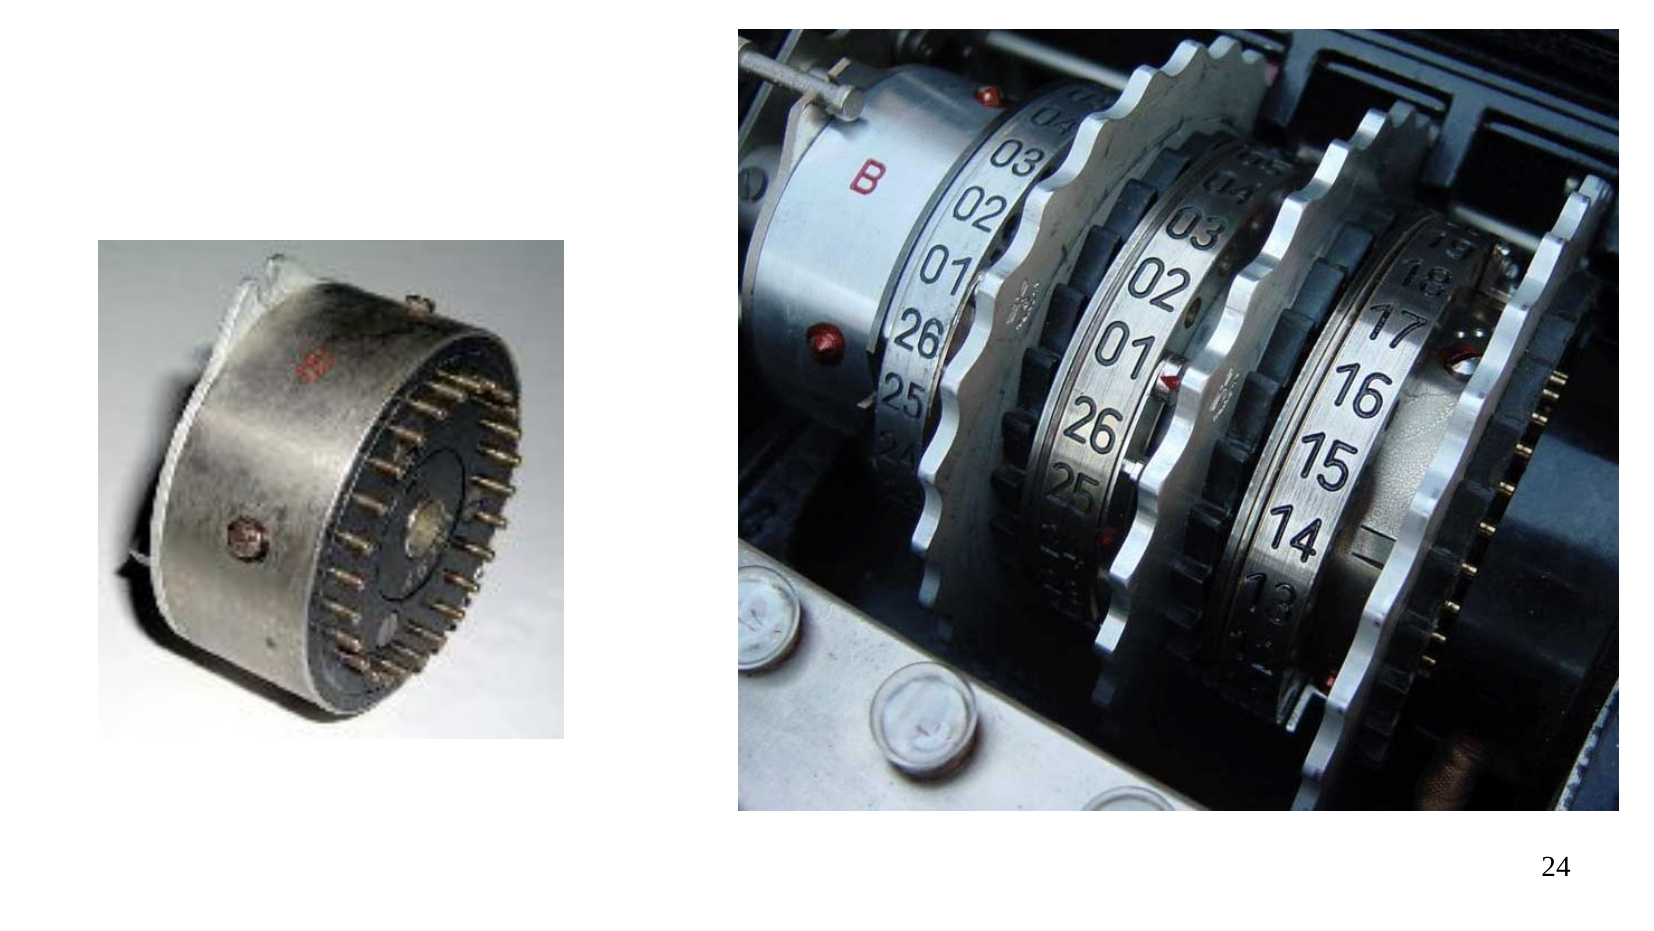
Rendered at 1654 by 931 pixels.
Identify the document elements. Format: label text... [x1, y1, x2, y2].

slide_number 24 [1185, 847, 1571, 912]
picture [98, 240, 564, 739]
picture [738, 29, 1619, 811]
